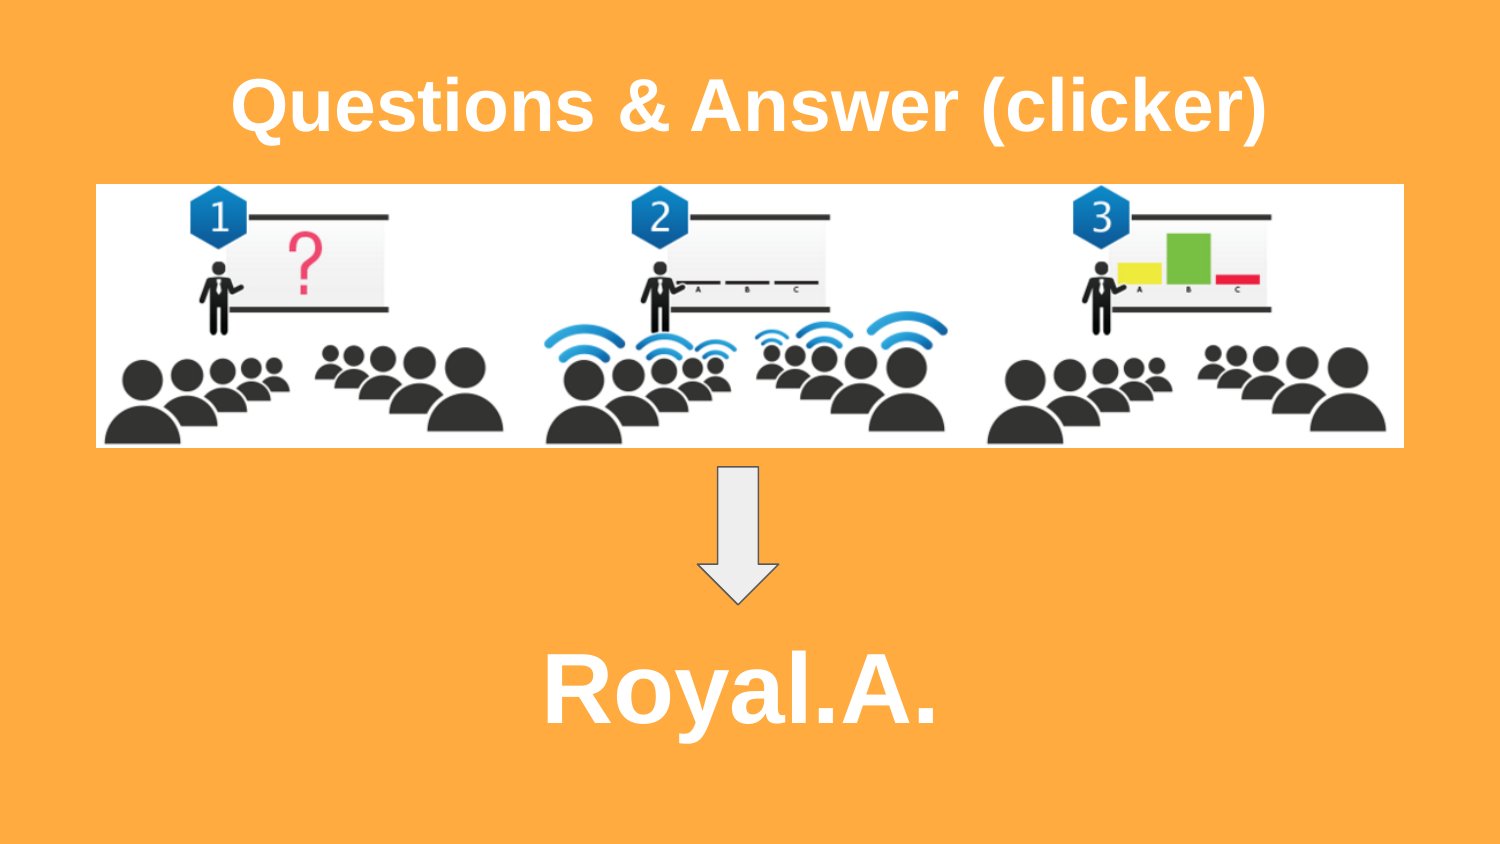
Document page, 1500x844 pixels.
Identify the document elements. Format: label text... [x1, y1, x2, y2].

picture [96, 184, 1404, 448]
text_box Royal.A. [526, 455, 1019, 844]
title Questions & Answer (clicker) [51, 32, 1449, 171]
